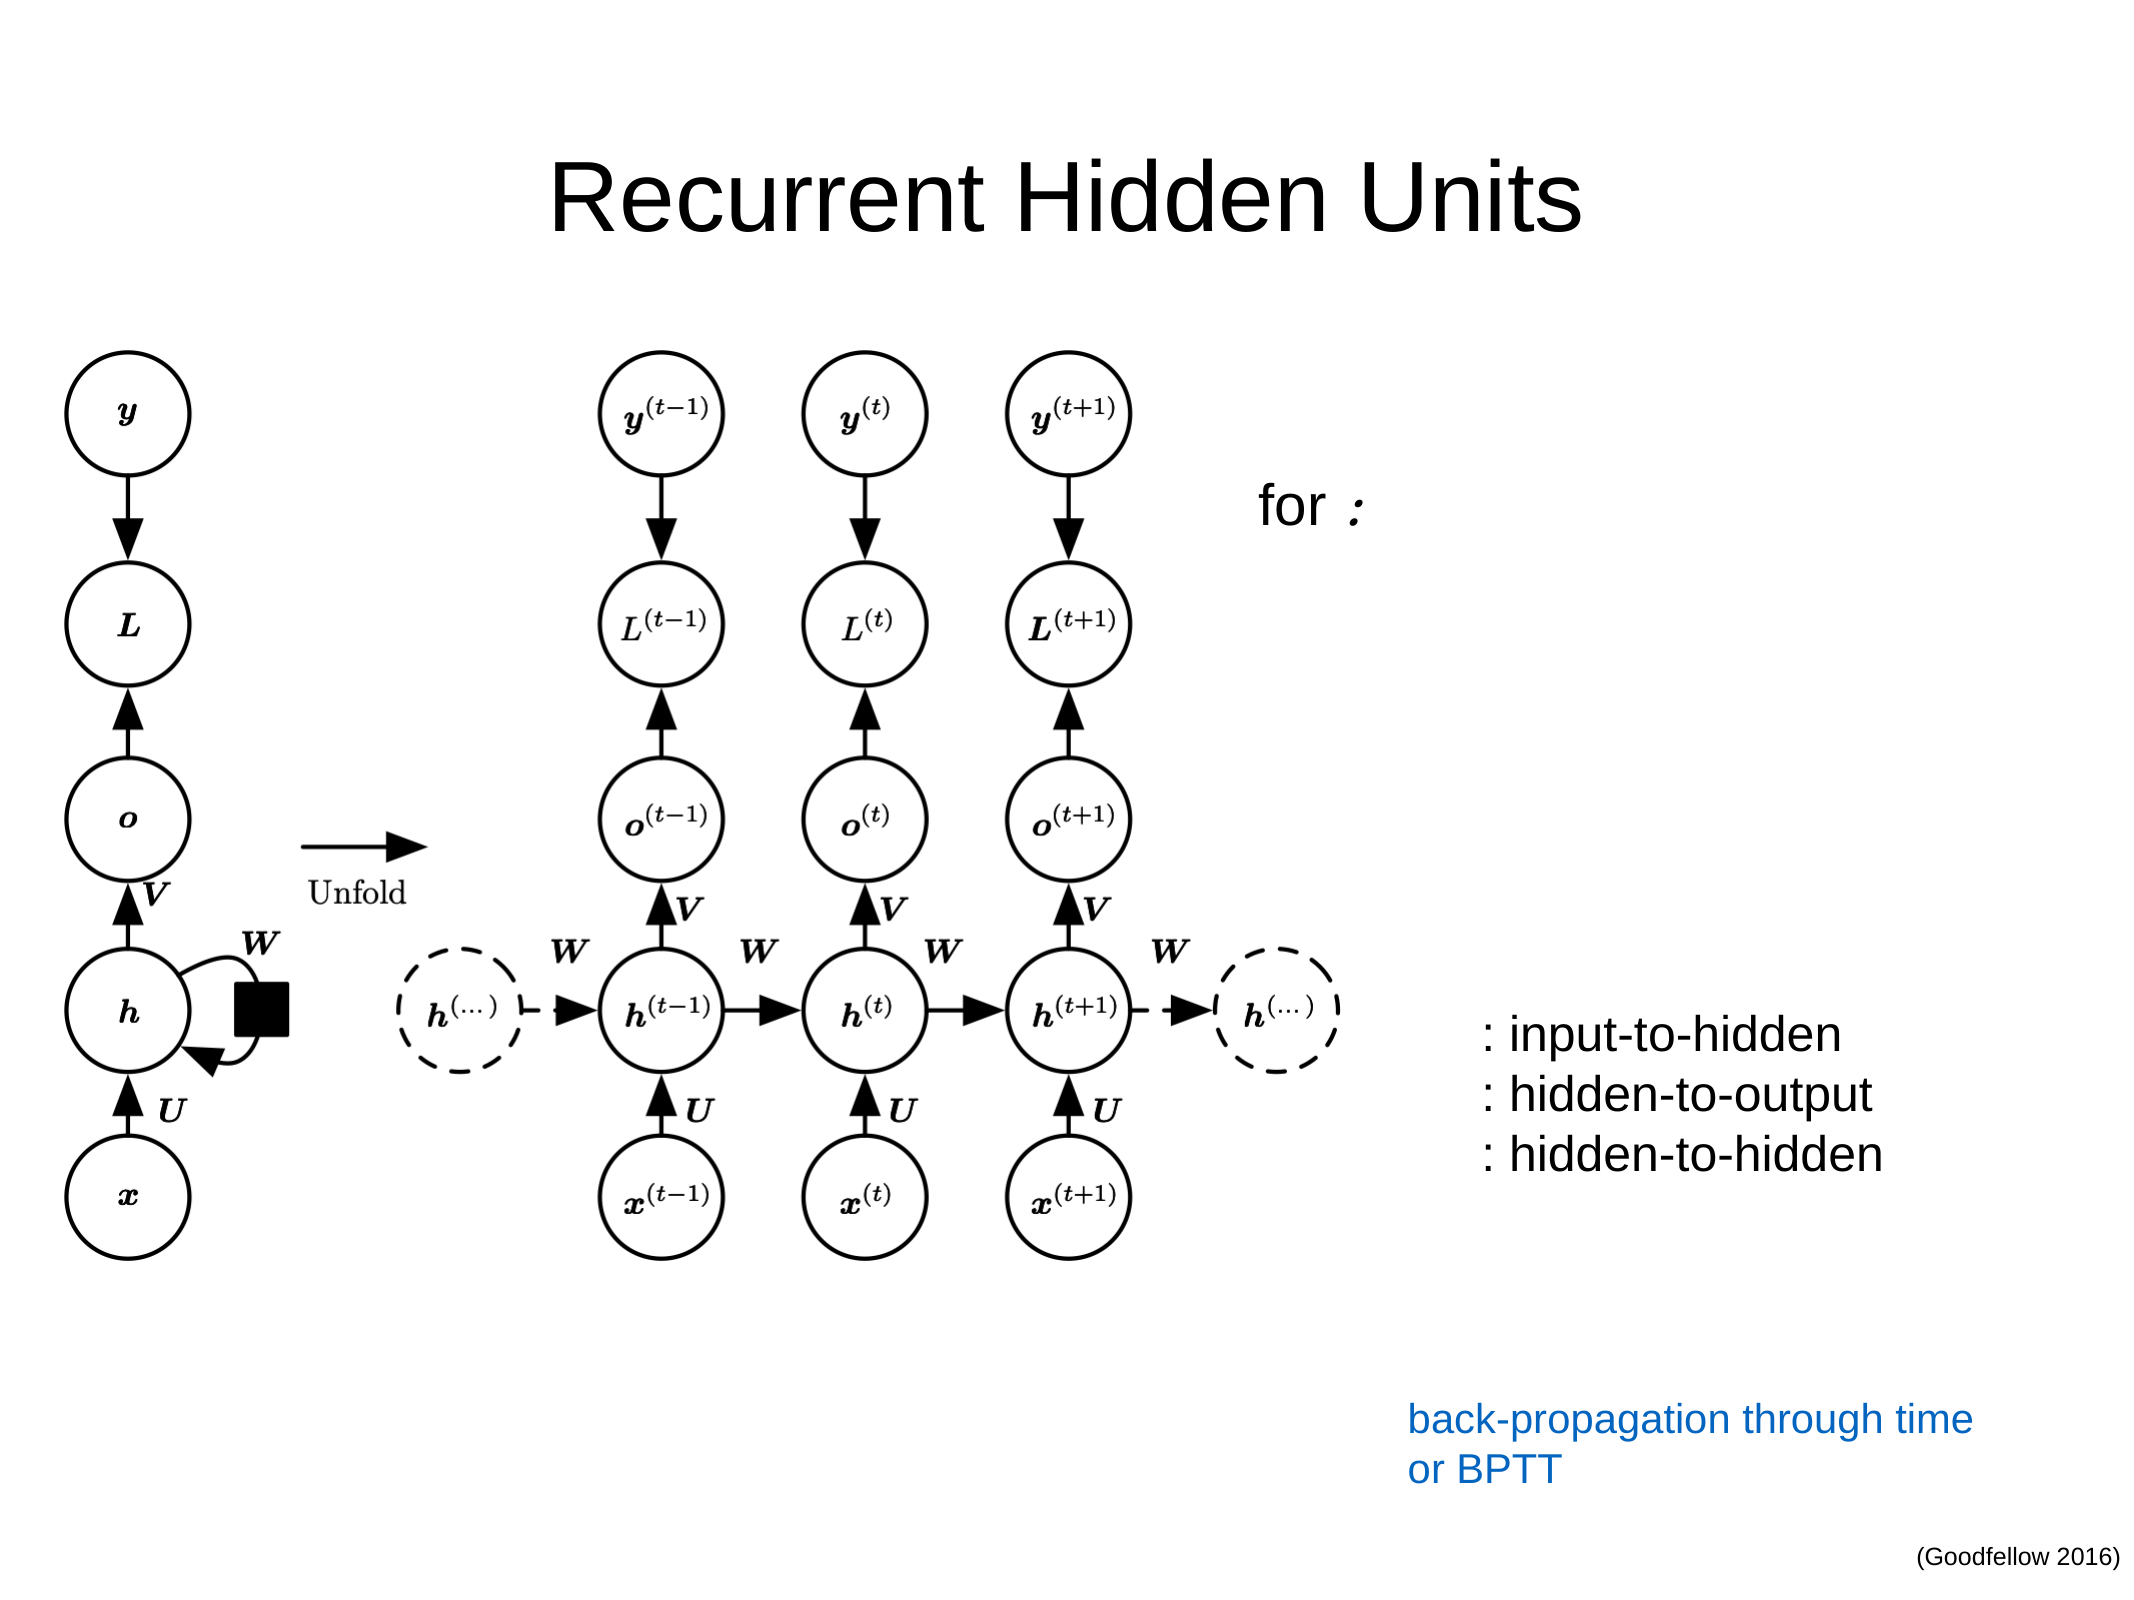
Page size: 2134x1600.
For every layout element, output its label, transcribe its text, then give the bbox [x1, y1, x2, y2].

title Recurrent Hidden Units [155, 72, 1978, 311]
picture [57, 340, 1355, 1273]
text_box back-propagation through time or BPTT [1392, 1384, 2065, 1499]
